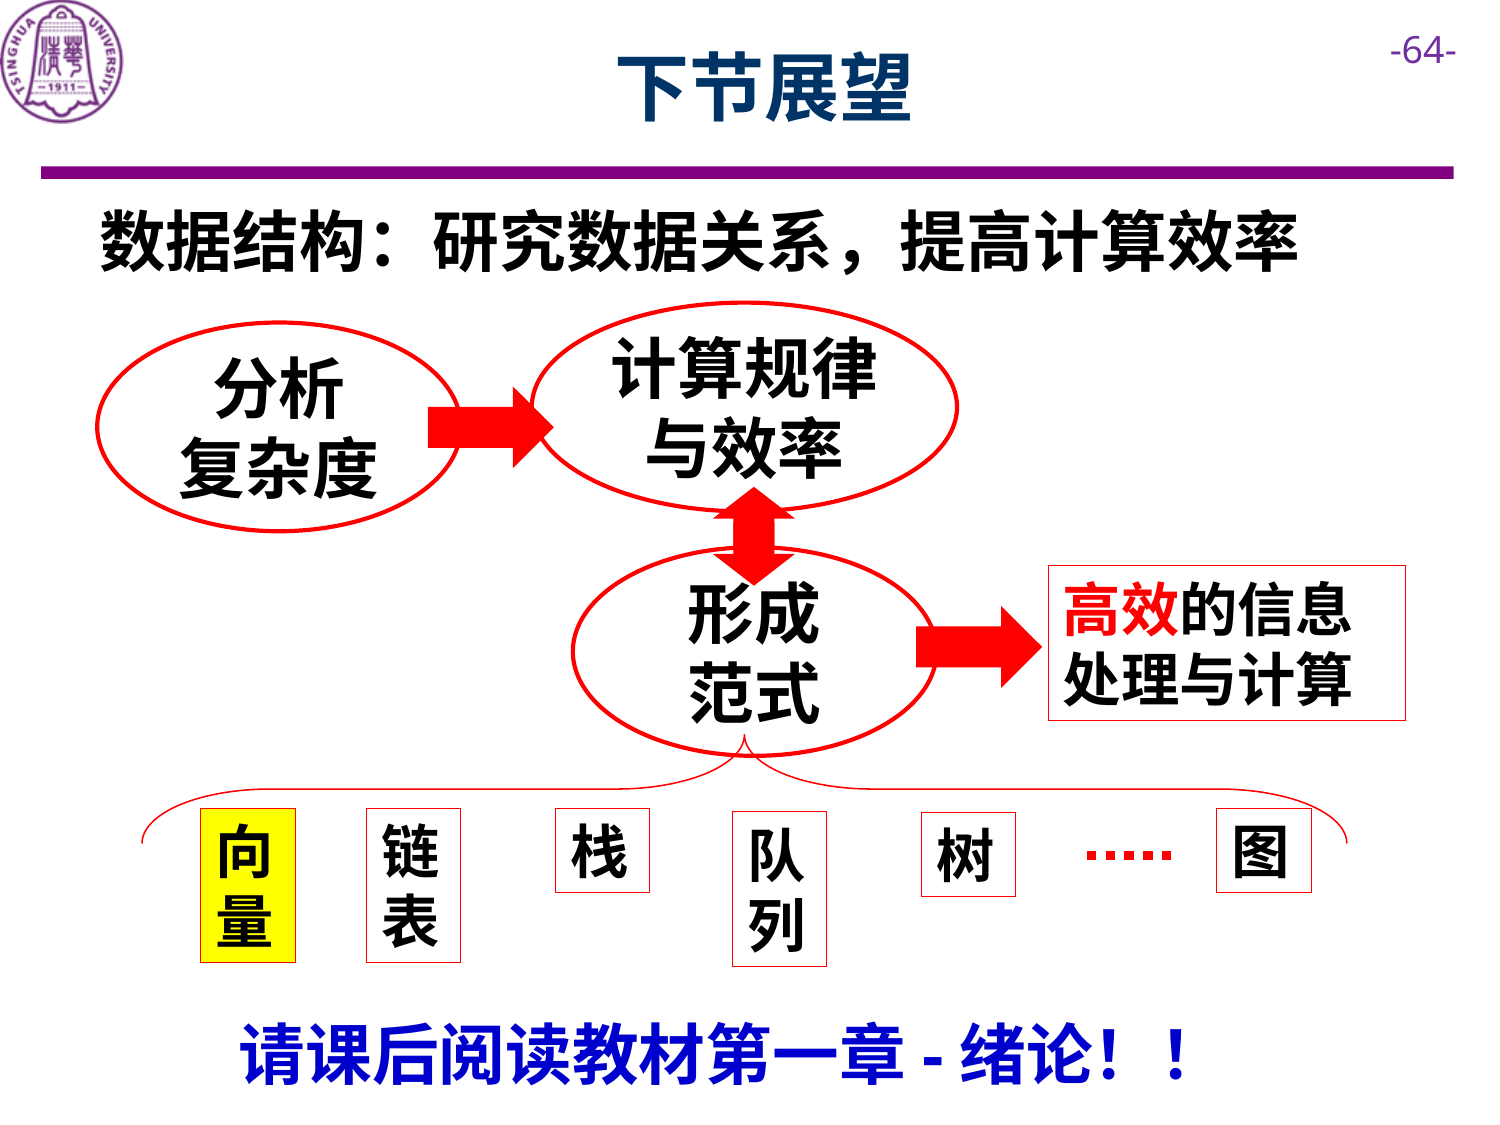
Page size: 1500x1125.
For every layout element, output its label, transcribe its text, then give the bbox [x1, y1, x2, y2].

text_box 分析 复杂度 [97, 322, 458, 532]
text_box 队列 [732, 811, 827, 967]
title 下节展望 [140, 10, 1389, 162]
text_box 向 量 [200, 808, 296, 963]
text_box 形成 范式 [572, 550, 937, 756]
text_box 树 [921, 812, 1016, 897]
text_box 计算规律与效率 [531, 302, 958, 510]
text_box 高效的信息处理与计算 [1048, 565, 1406, 721]
text_box 栈 [555, 808, 650, 893]
text_box [141, 734, 1347, 844]
text_box [932, 605, 1043, 688]
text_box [712, 486, 796, 586]
text_box [427, 386, 554, 469]
picture [0, 0, 124, 124]
text_box 数据结构：研究数据关系，提高计算效率 [29, 192, 1371, 287]
text_box 图 [1216, 808, 1312, 893]
text_box 链表 [366, 808, 461, 963]
text_box 请课后阅读教材第一章-绪论！！ [62, 1005, 1403, 1101]
